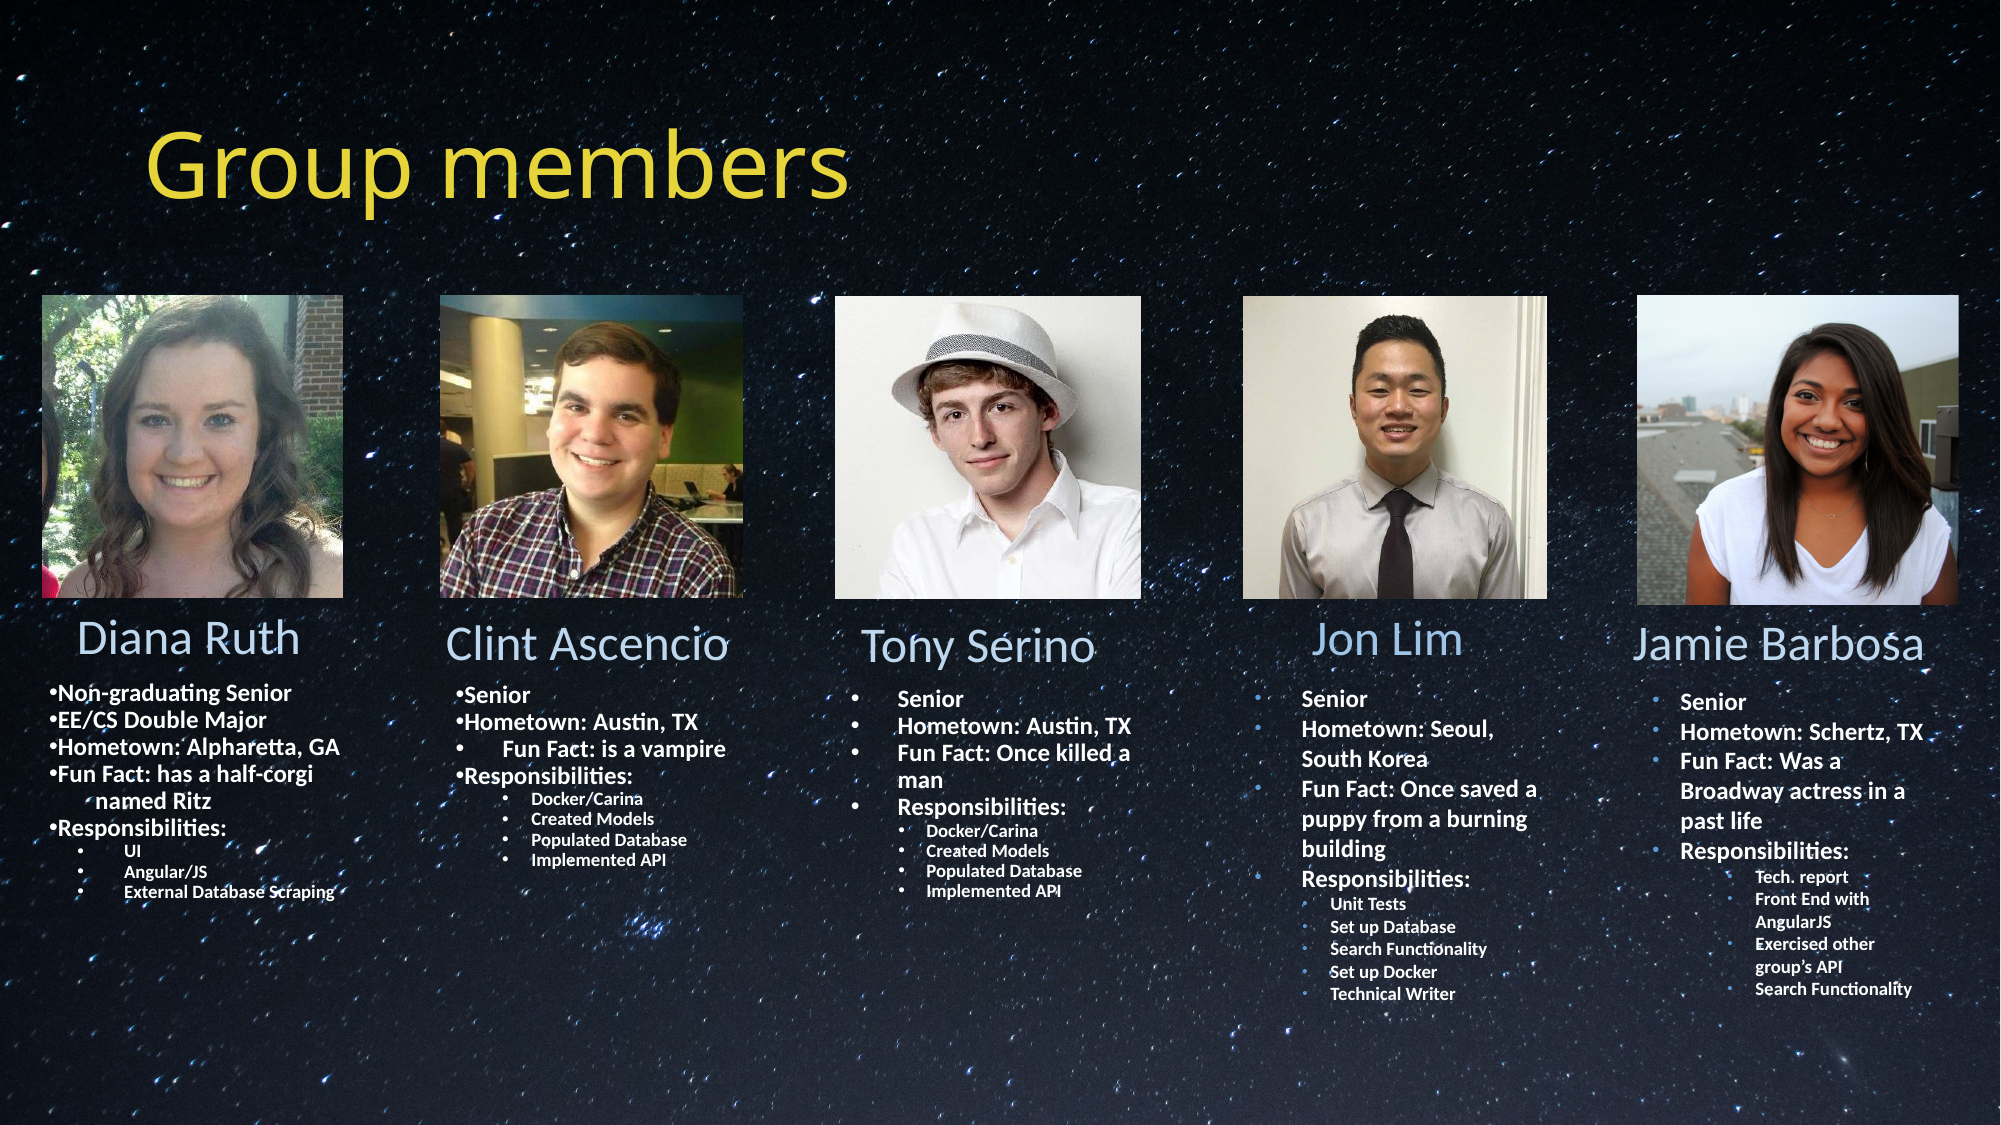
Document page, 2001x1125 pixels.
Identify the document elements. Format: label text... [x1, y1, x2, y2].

text_box Jon Lim [1296, 600, 1494, 674]
list Senior Hometown: Austin, TX Fun Fact: is a vampire Responsibilities: Docker/Carina Created Models Populated Database Implemented API [440, 674, 752, 1008]
title Group members [128, 59, 1854, 278]
list Diana Ruth [61, 598, 325, 672]
list Clint Ascencio [430, 599, 752, 680]
list Tony Serino [845, 599, 1131, 678]
text_box Non-graduating Senior EE/CS Double Major Hometown: Alpharetta, GA Fun Fact: has a half-corgi named Ritz Responsibilities: UI Angular/JS External Database Scraping [34, 672, 410, 1006]
picture [0, 0, 2001, 1125]
text_box Jamie Barbosa [1617, 582, 1959, 678]
list Senior Hometown: Austin, TX Fun Fact: Once killed a man Responsibilities: Docker/Carina Created Models Populated Database Implemented API [835, 678, 1162, 1008]
text_box Senior Hometown: Schertz, TX Fun Fact: Was a Broadway actress in a past life Responsibilities: Tech. report Front End with AngularJS Exercised other group’s API Search Functionality [1637, 677, 1942, 1007]
text_box Senior Hometown: Seoul, South Korea Fun Fact: Once saved a puppy from a burning building Responsibilities: Unit Tests Set up Database Search Functionality Set up Docker Technical Writer [1239, 675, 1570, 1004]
